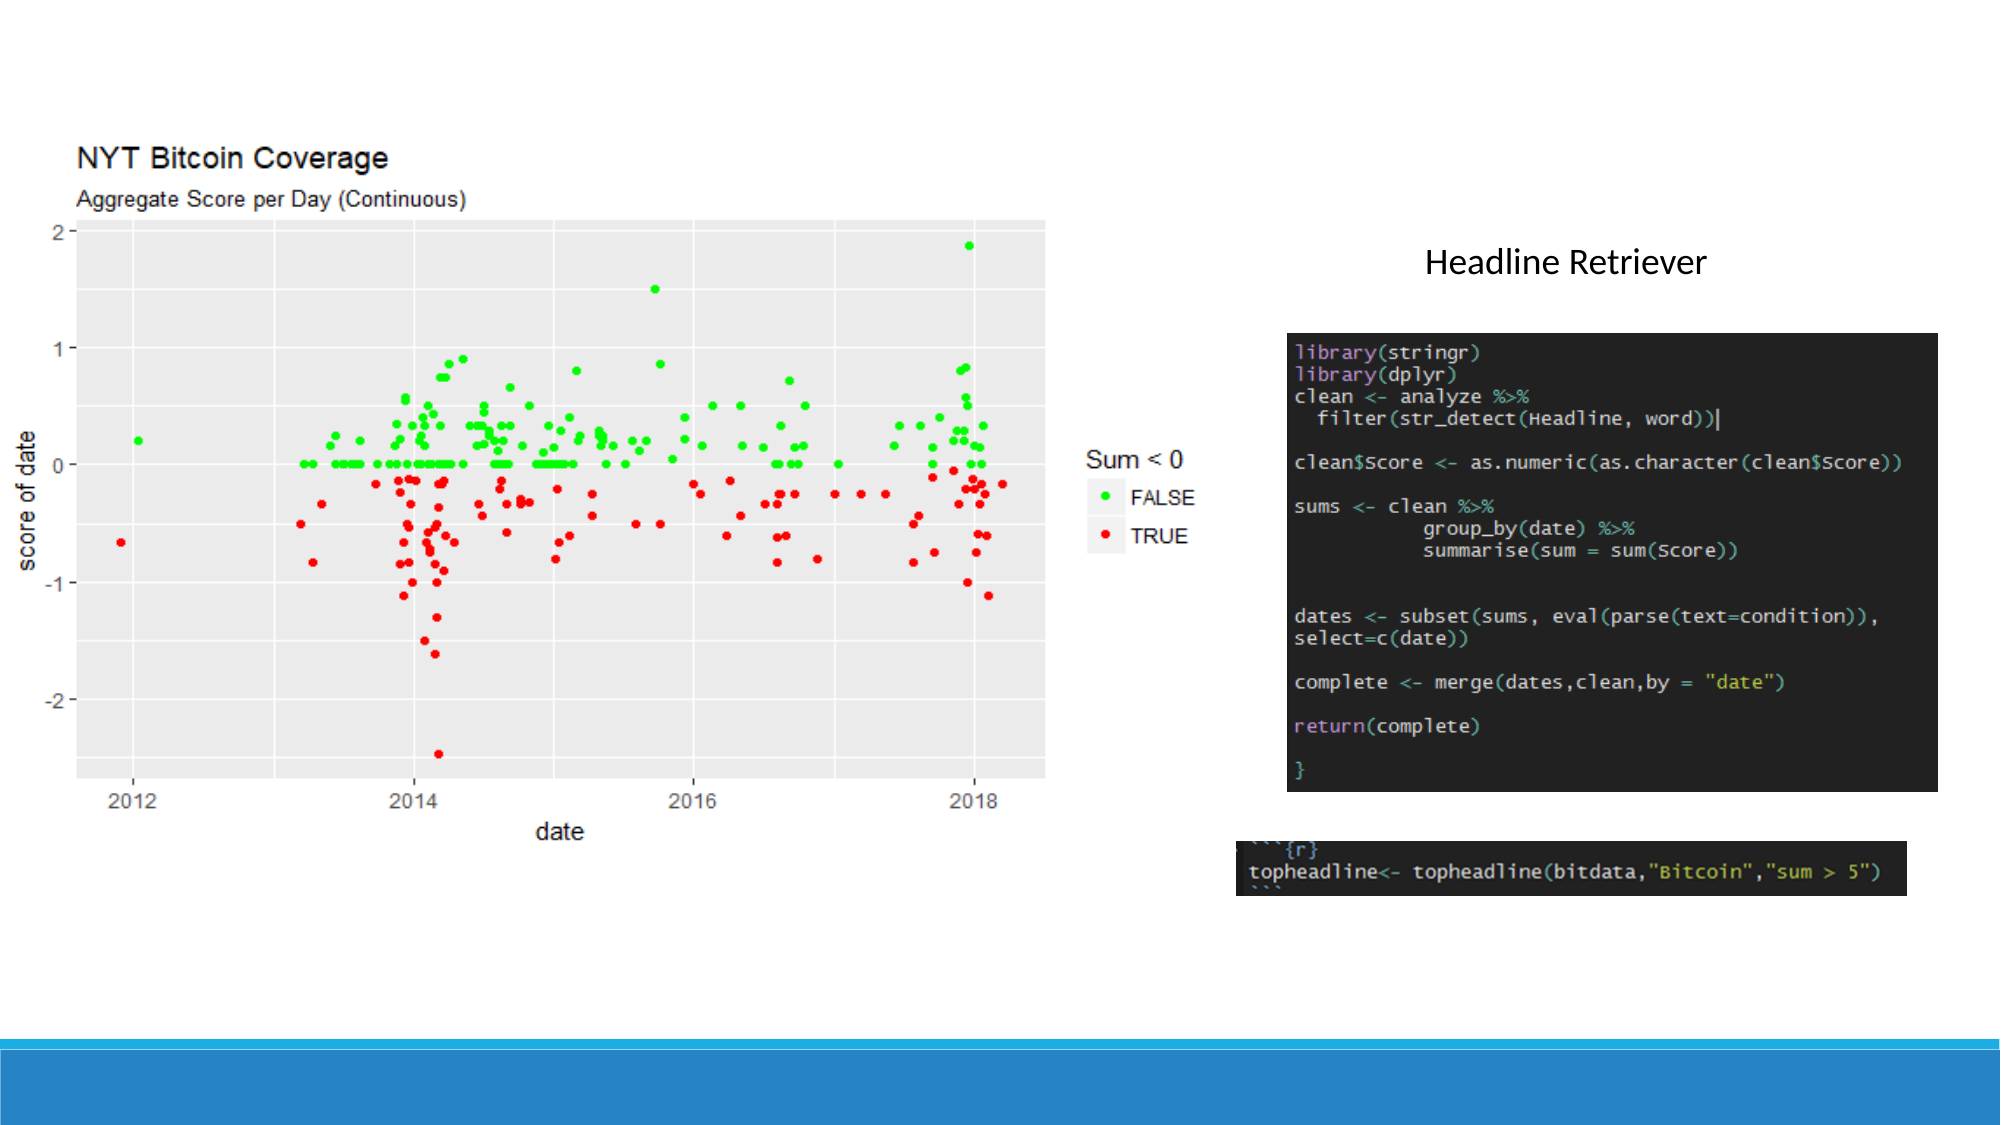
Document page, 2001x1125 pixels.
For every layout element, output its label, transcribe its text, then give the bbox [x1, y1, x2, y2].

picture [0, 132, 1223, 853]
text_box Headline Retriever [1410, 229, 1854, 290]
picture [1286, 333, 1939, 792]
picture [1235, 840, 1907, 896]
